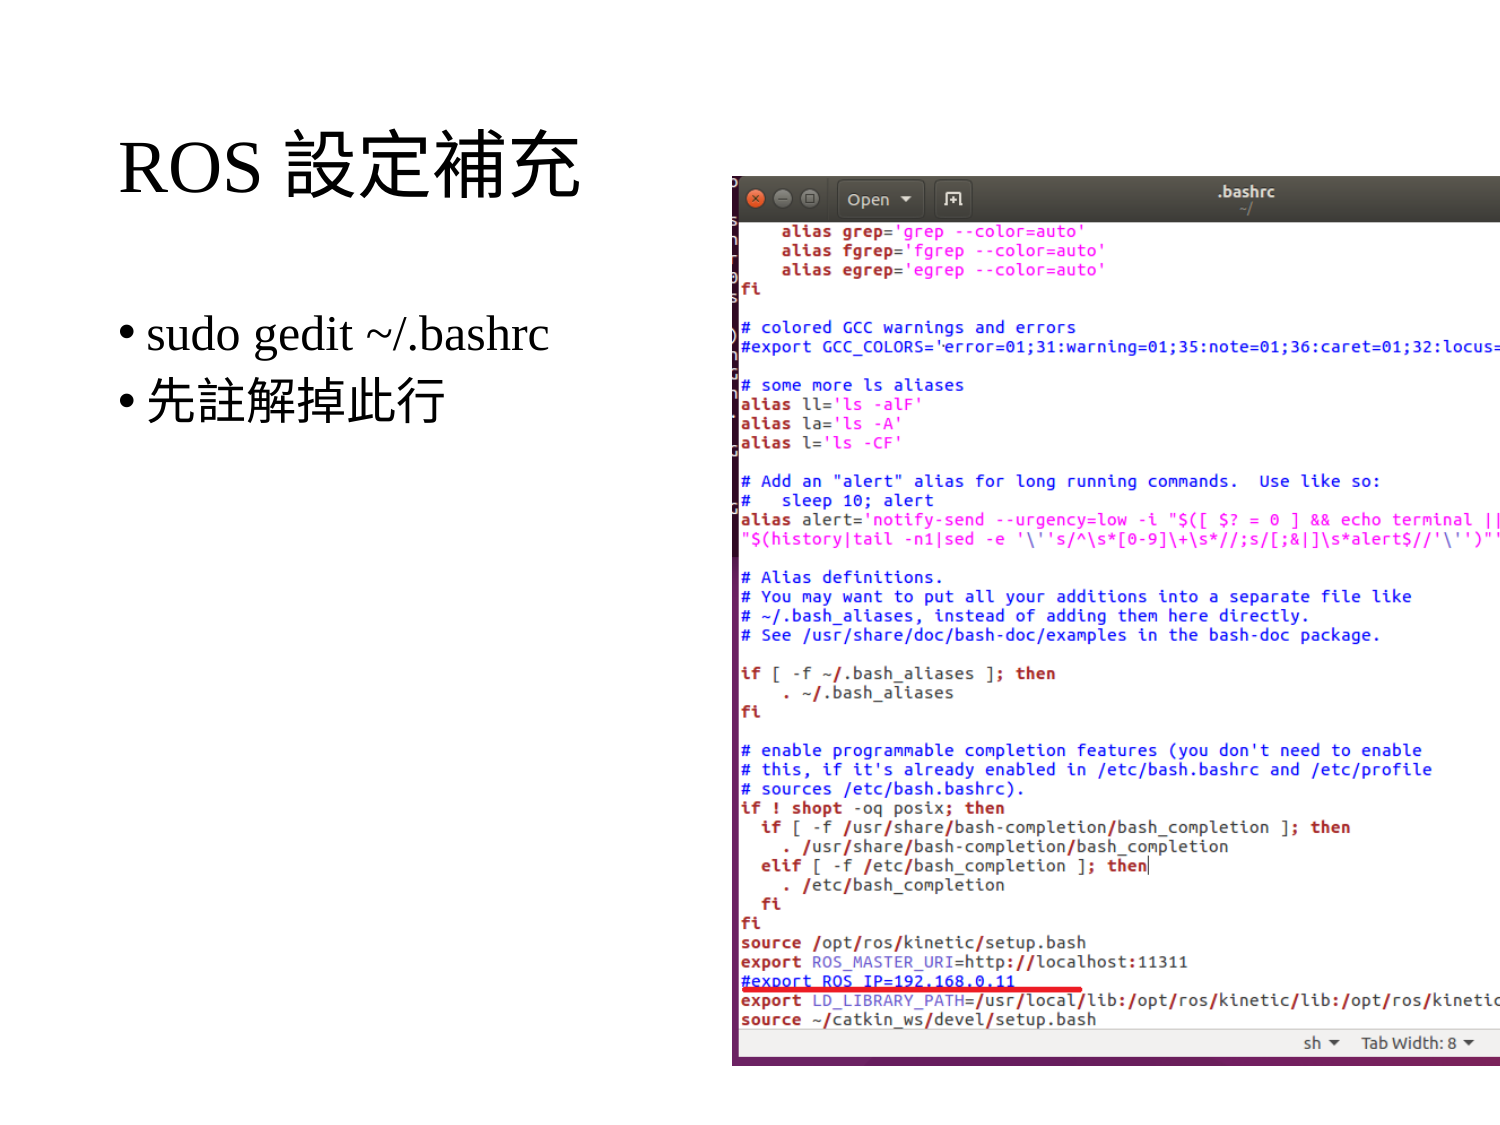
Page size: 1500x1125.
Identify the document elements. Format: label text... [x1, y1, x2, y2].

title ROS設定補充 [103, 59, 1397, 278]
picture [732, 176, 1500, 1066]
list sudo gedit ~/.bashrc 先註解掉此行 [103, 299, 732, 1014]
